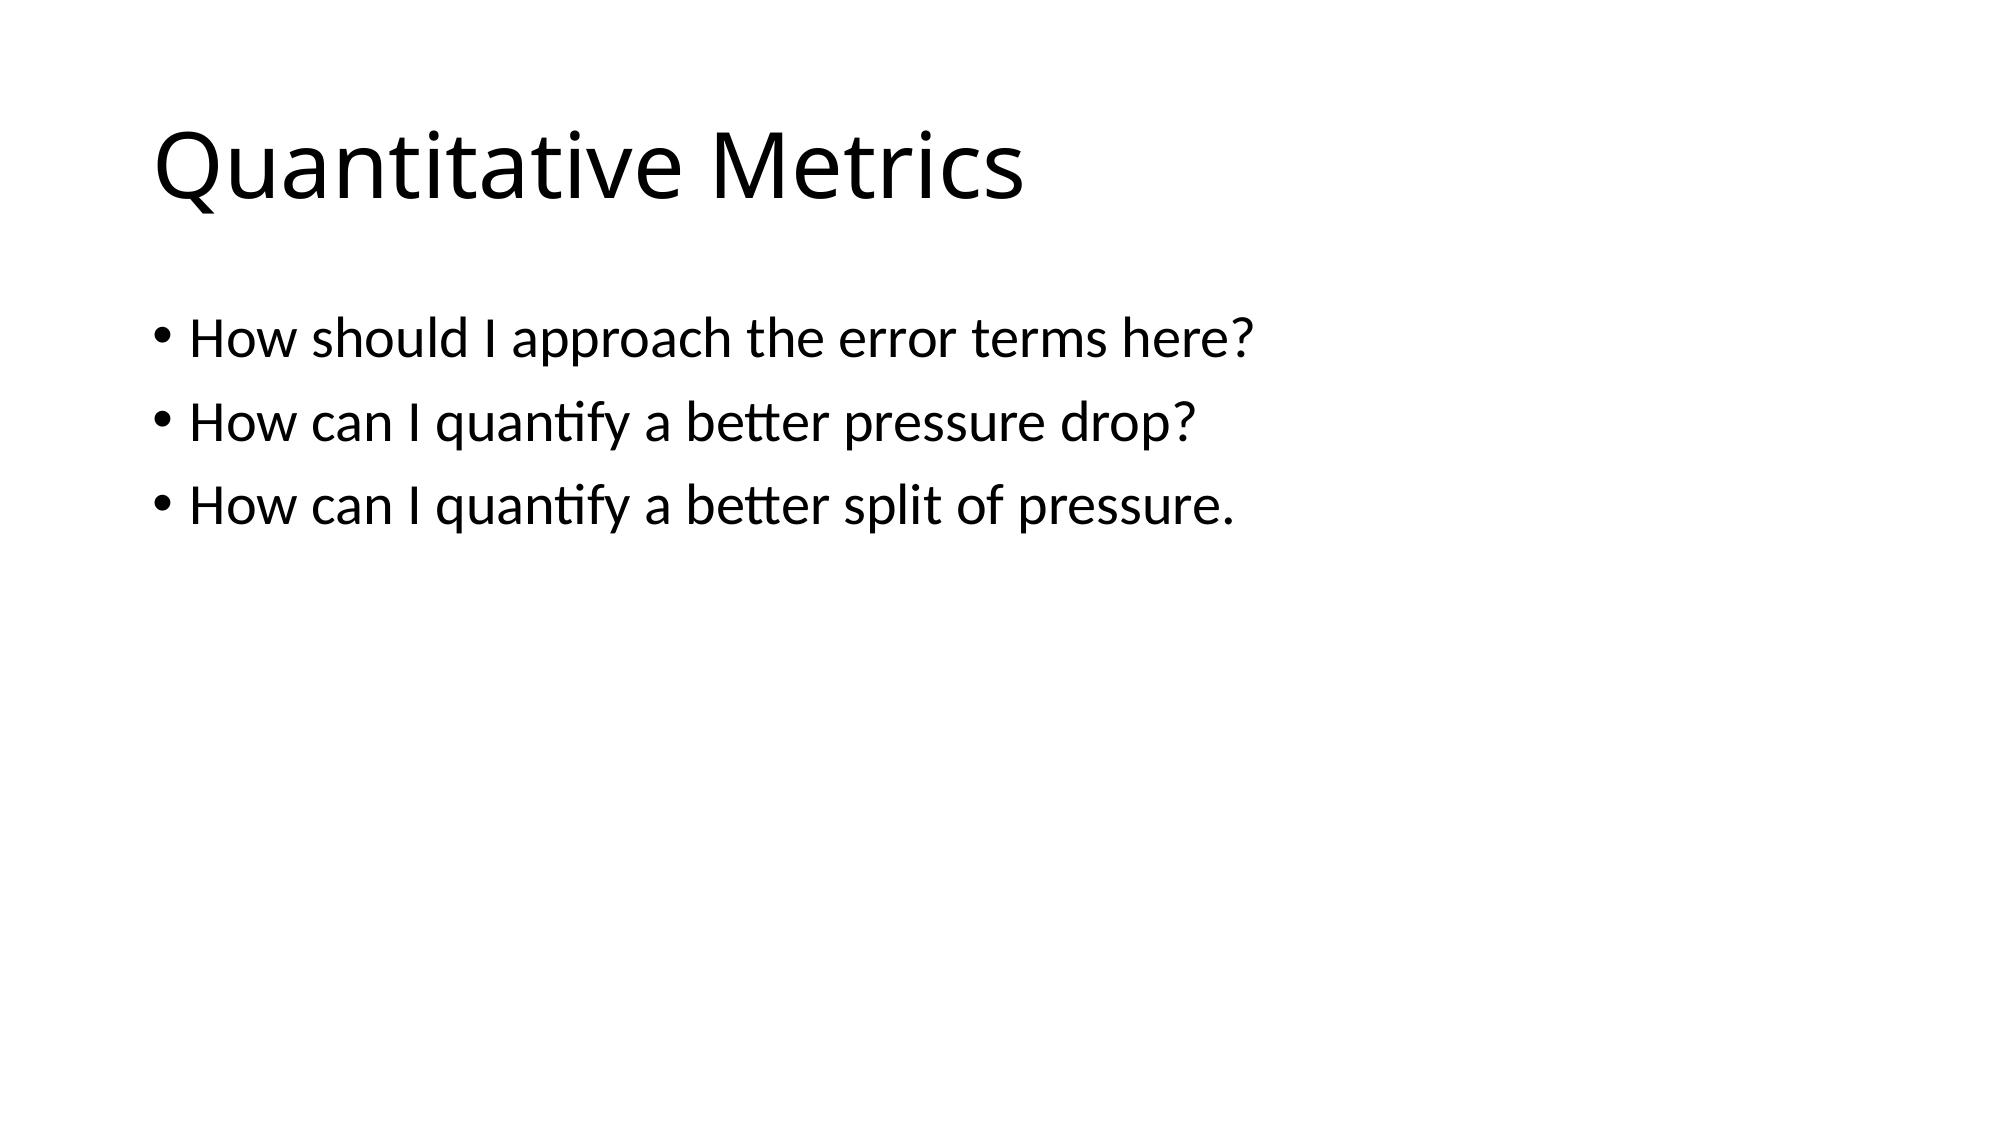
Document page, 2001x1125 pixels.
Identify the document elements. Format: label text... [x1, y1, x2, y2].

title Quantitative Metrics [137, 59, 1863, 278]
list How should I approach the error terms here? How can I quantify a better pressure drop? How can I quantify a better split of pressure. [137, 299, 1863, 1014]
